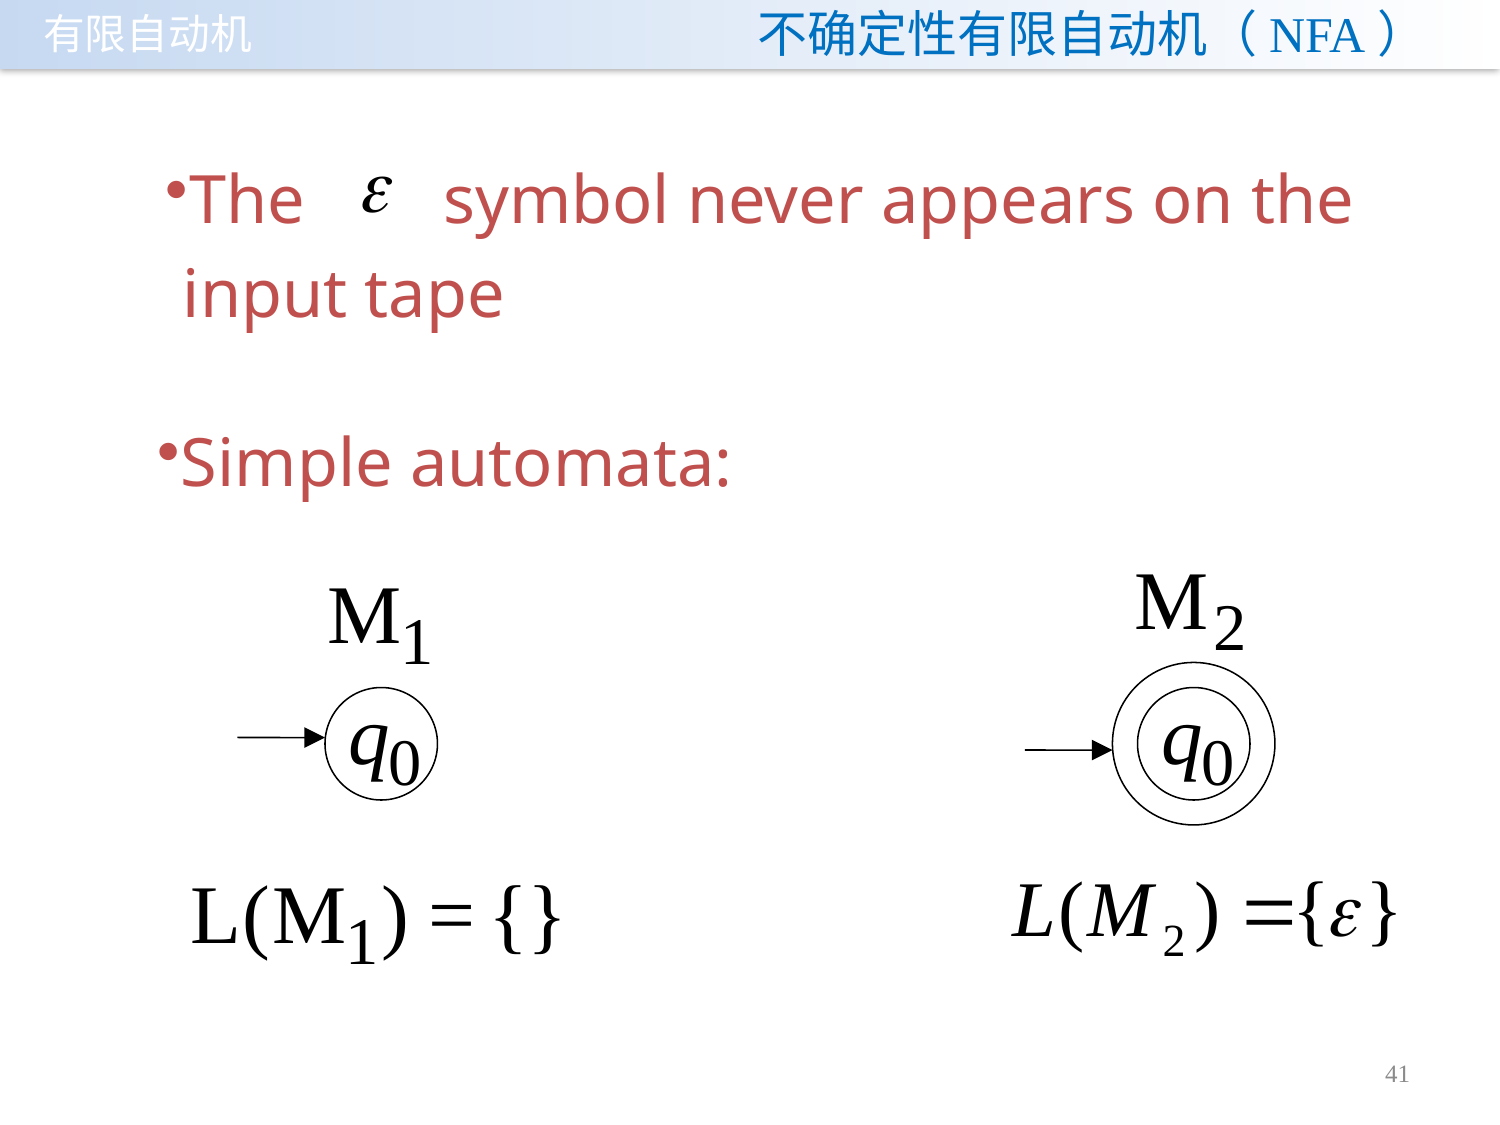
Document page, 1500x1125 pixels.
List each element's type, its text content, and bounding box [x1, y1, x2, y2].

text_box Simple automata: [142, 412, 748, 508]
title 不确定性有限自动机（NFA） [702, 0, 1483, 67]
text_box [348, 160, 413, 232]
text_box [430, 715, 438, 772]
text_box [237, 727, 325, 748]
text_box [324, 705, 340, 782]
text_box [1157, 695, 1238, 792]
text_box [187, 874, 565, 969]
slide_number 41 [1074, 1042, 1425, 1103]
text_box [1024, 739, 1113, 761]
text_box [345, 695, 425, 792]
text_box The symbol never appears on the input tape [150, 149, 1388, 338]
text_box [355, 687, 408, 694]
text_box [1112, 662, 1275, 825]
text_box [1130, 560, 1251, 655]
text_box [324, 574, 432, 669]
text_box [997, 857, 1412, 970]
